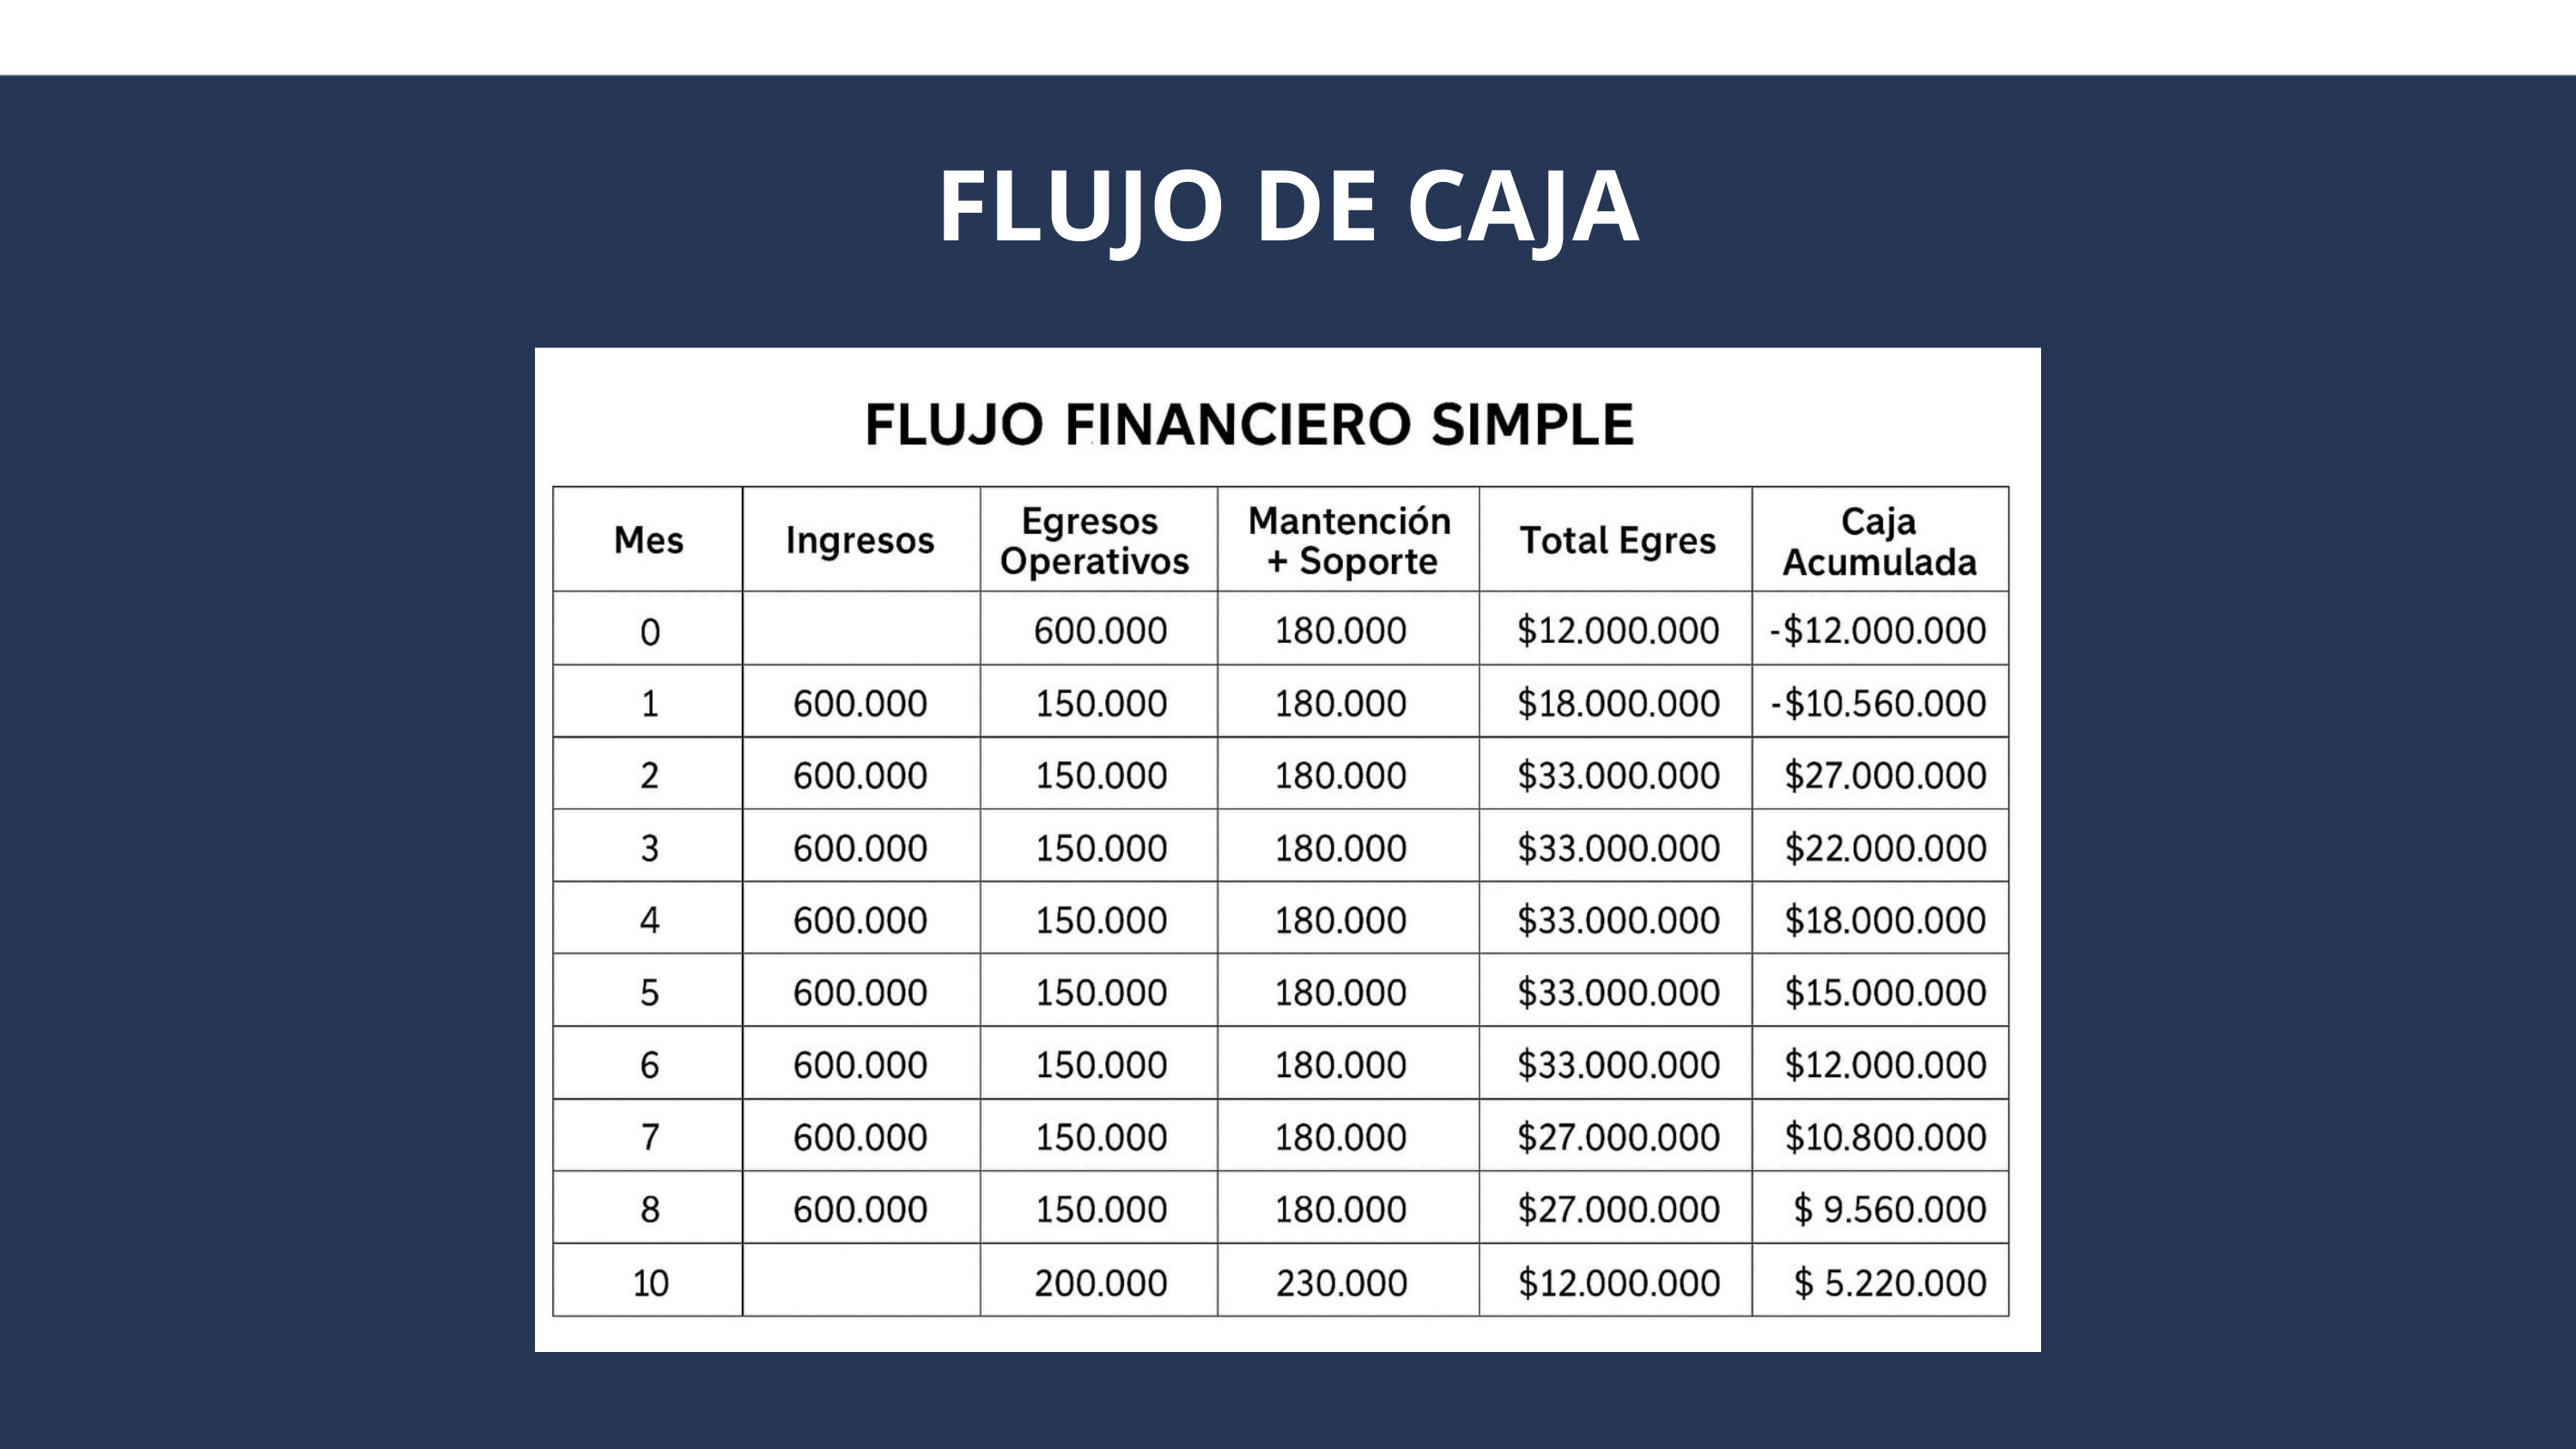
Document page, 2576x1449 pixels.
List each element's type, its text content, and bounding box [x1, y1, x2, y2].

text_box [0, 42, 2576, 1449]
text_box FLUJO DE CAJA [908, 123, 1667, 261]
text_box [535, 348, 2041, 1352]
